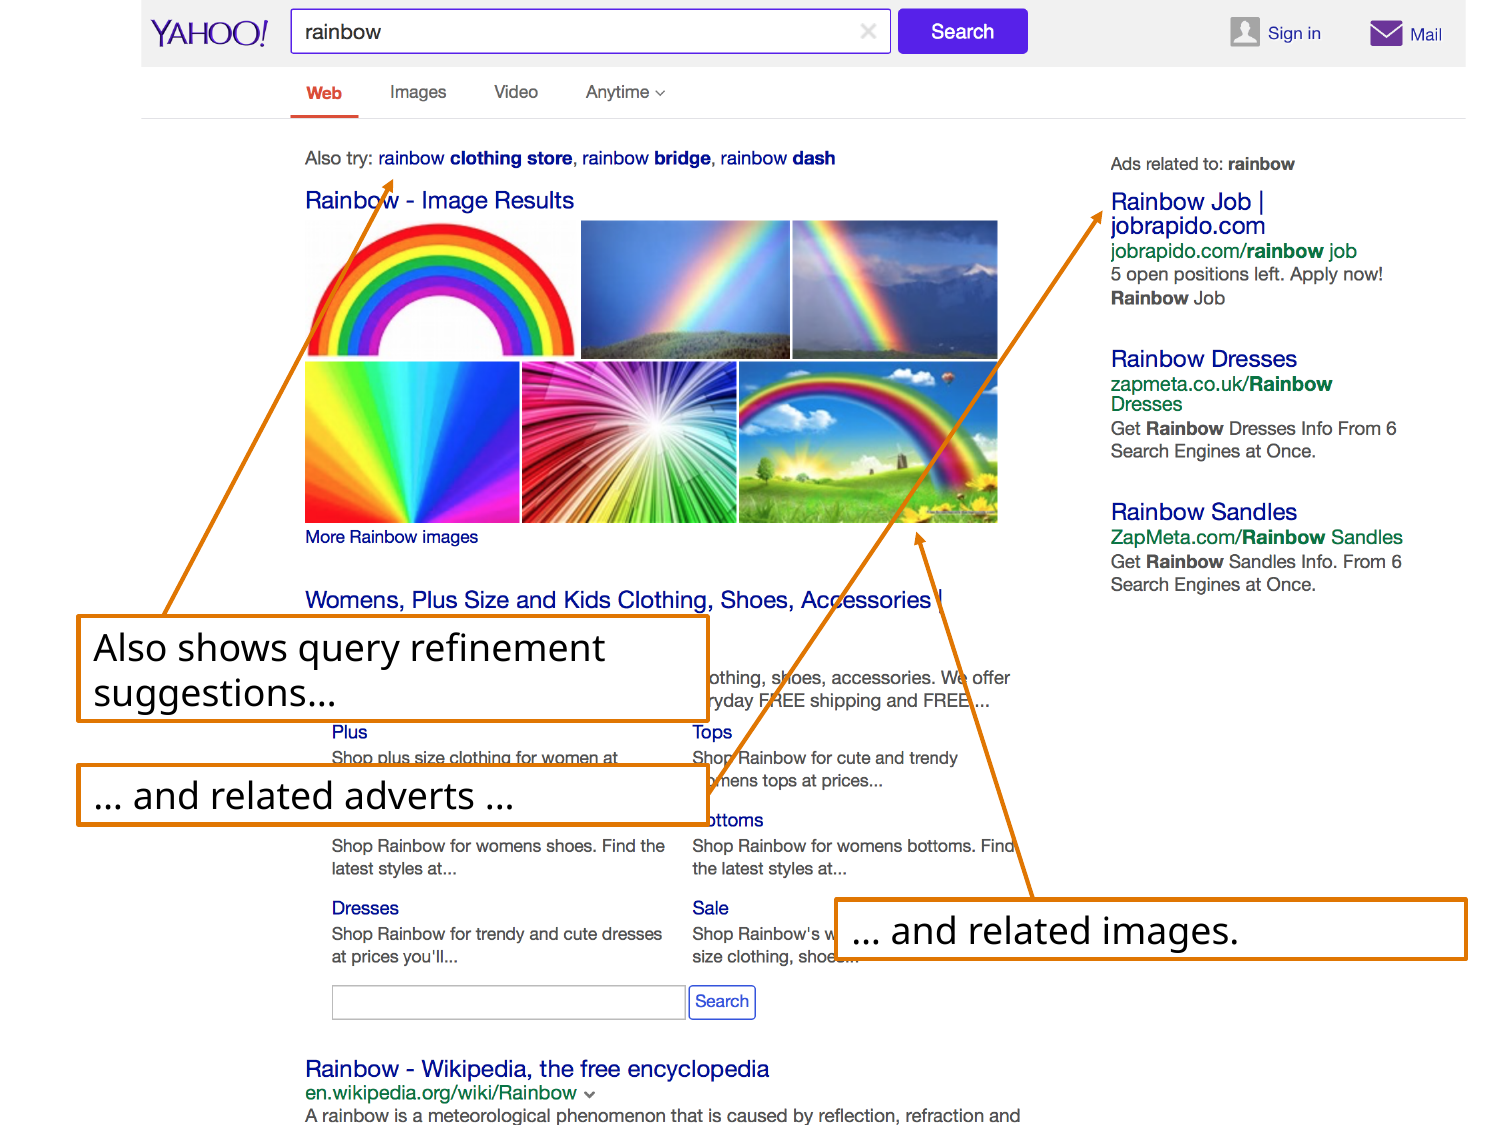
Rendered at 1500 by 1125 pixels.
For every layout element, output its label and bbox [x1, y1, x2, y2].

text_box [78, 178, 709, 209]
picture [140, 0, 1467, 530]
text_box [78, 209, 1104, 826]
text_box [835, 530, 1467, 961]
picture [140, 826, 1467, 1125]
